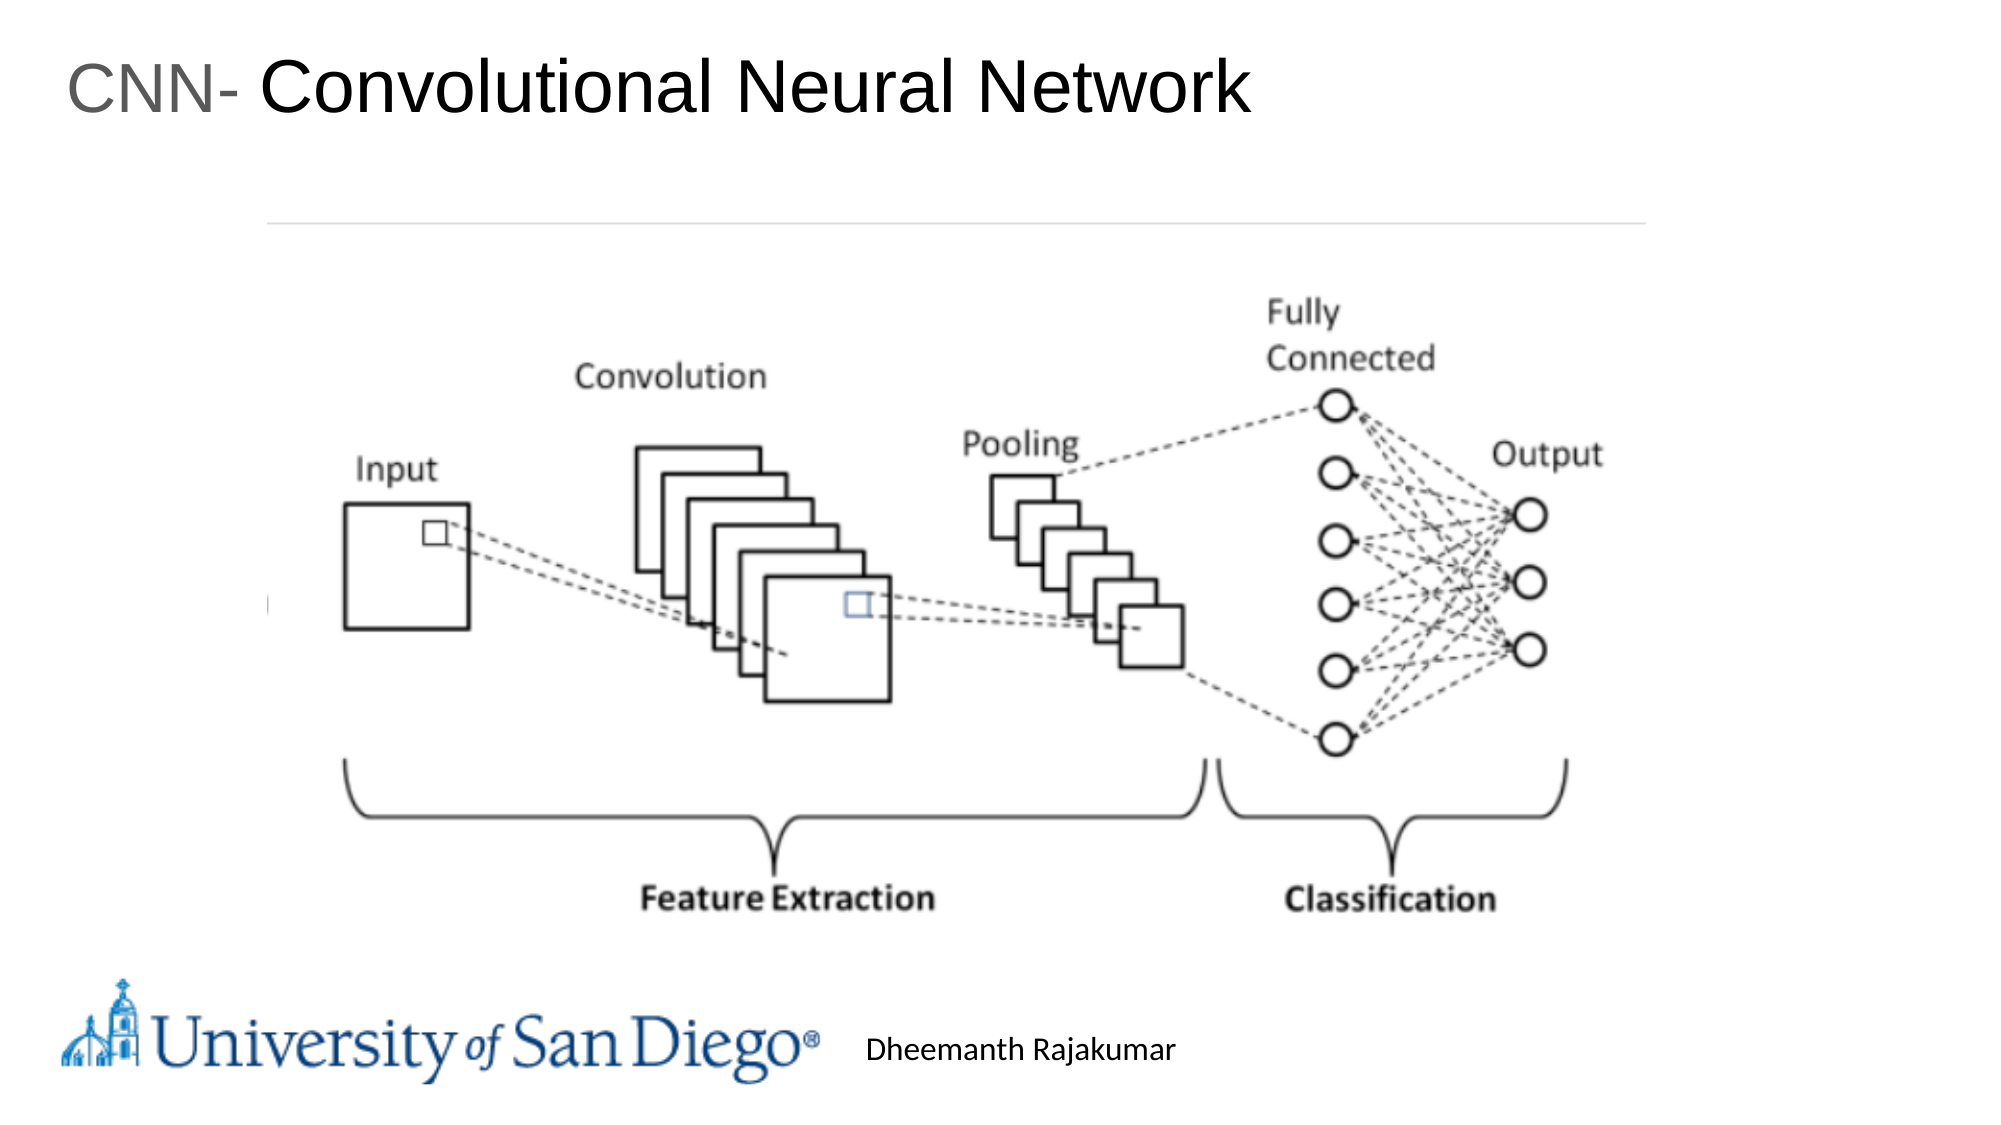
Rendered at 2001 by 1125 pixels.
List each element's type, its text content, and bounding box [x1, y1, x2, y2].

text_box Dheemanth Rajakumar [851, 1019, 1253, 1075]
text_box CNN- Convolutional Neural Network [46, 17, 1956, 261]
picture [20, 958, 854, 1106]
picture [266, 221, 1647, 956]
